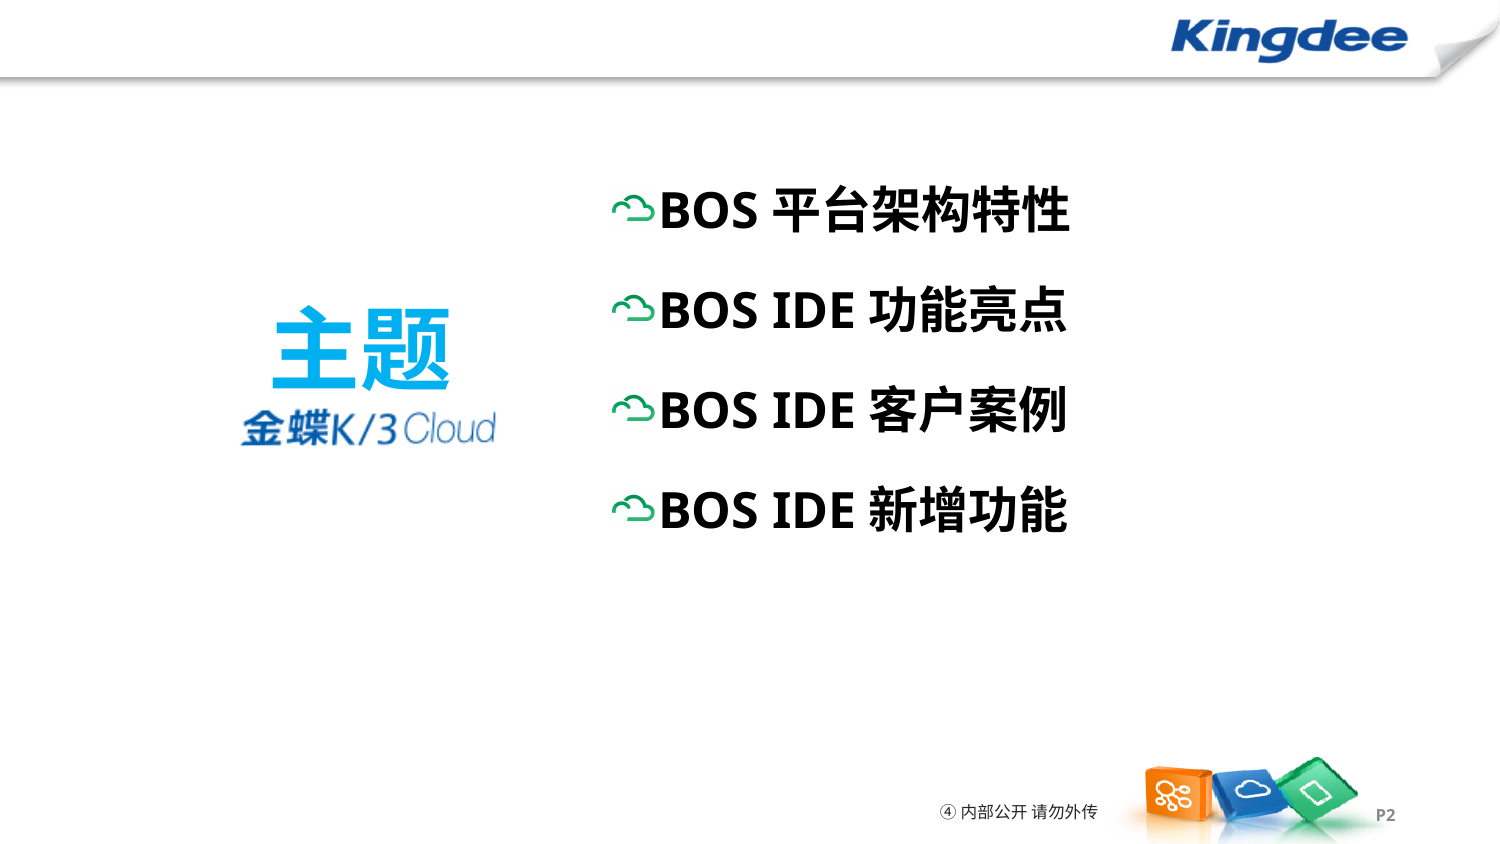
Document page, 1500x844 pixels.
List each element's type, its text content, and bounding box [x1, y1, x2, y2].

list BOS平台架构特性 BOS IDE功能亮点 BOS IDE客户案例 BOS IDE新增功能 [596, 87, 1323, 766]
picture [607, 390, 659, 426]
picture [607, 490, 659, 526]
picture [1109, 751, 1403, 844]
text_box 主题 [218, 210, 502, 483]
picture [607, 190, 659, 226]
picture [234, 398, 508, 455]
picture [607, 290, 659, 326]
picture [0, 0, 1500, 77]
